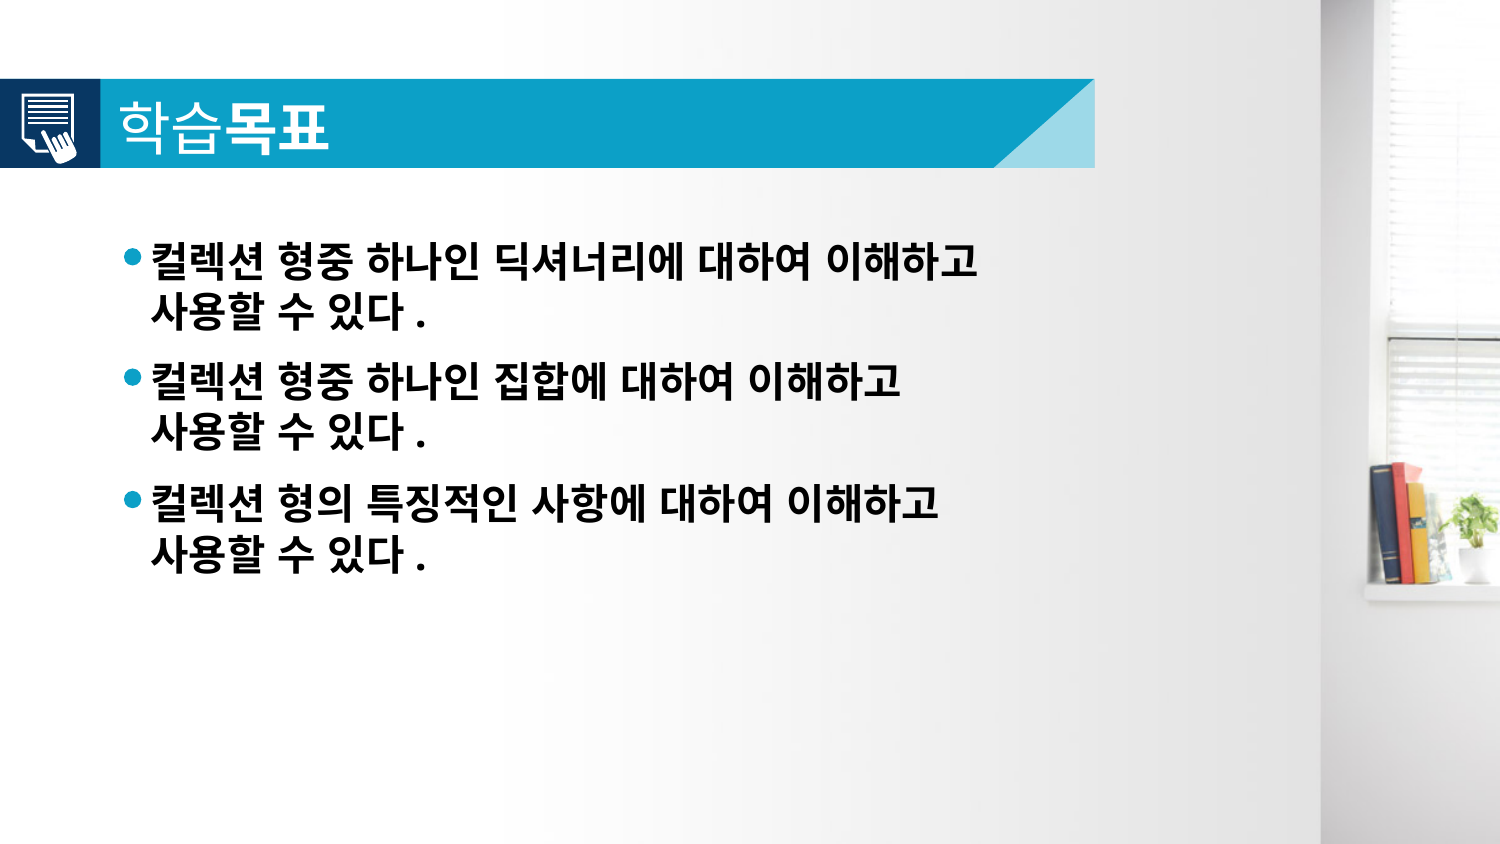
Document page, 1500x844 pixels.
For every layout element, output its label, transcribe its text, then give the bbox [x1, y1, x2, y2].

text_box [993, 78, 1095, 169]
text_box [123, 224, 1081, 344]
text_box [123, 476, 1081, 591]
text_box 학습목표 [96, 80, 447, 173]
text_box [123, 345, 1081, 468]
text_box [101, 78, 1094, 168]
picture [0, 0, 1500, 844]
picture [21, 93, 77, 164]
text_box [0, 78, 101, 168]
